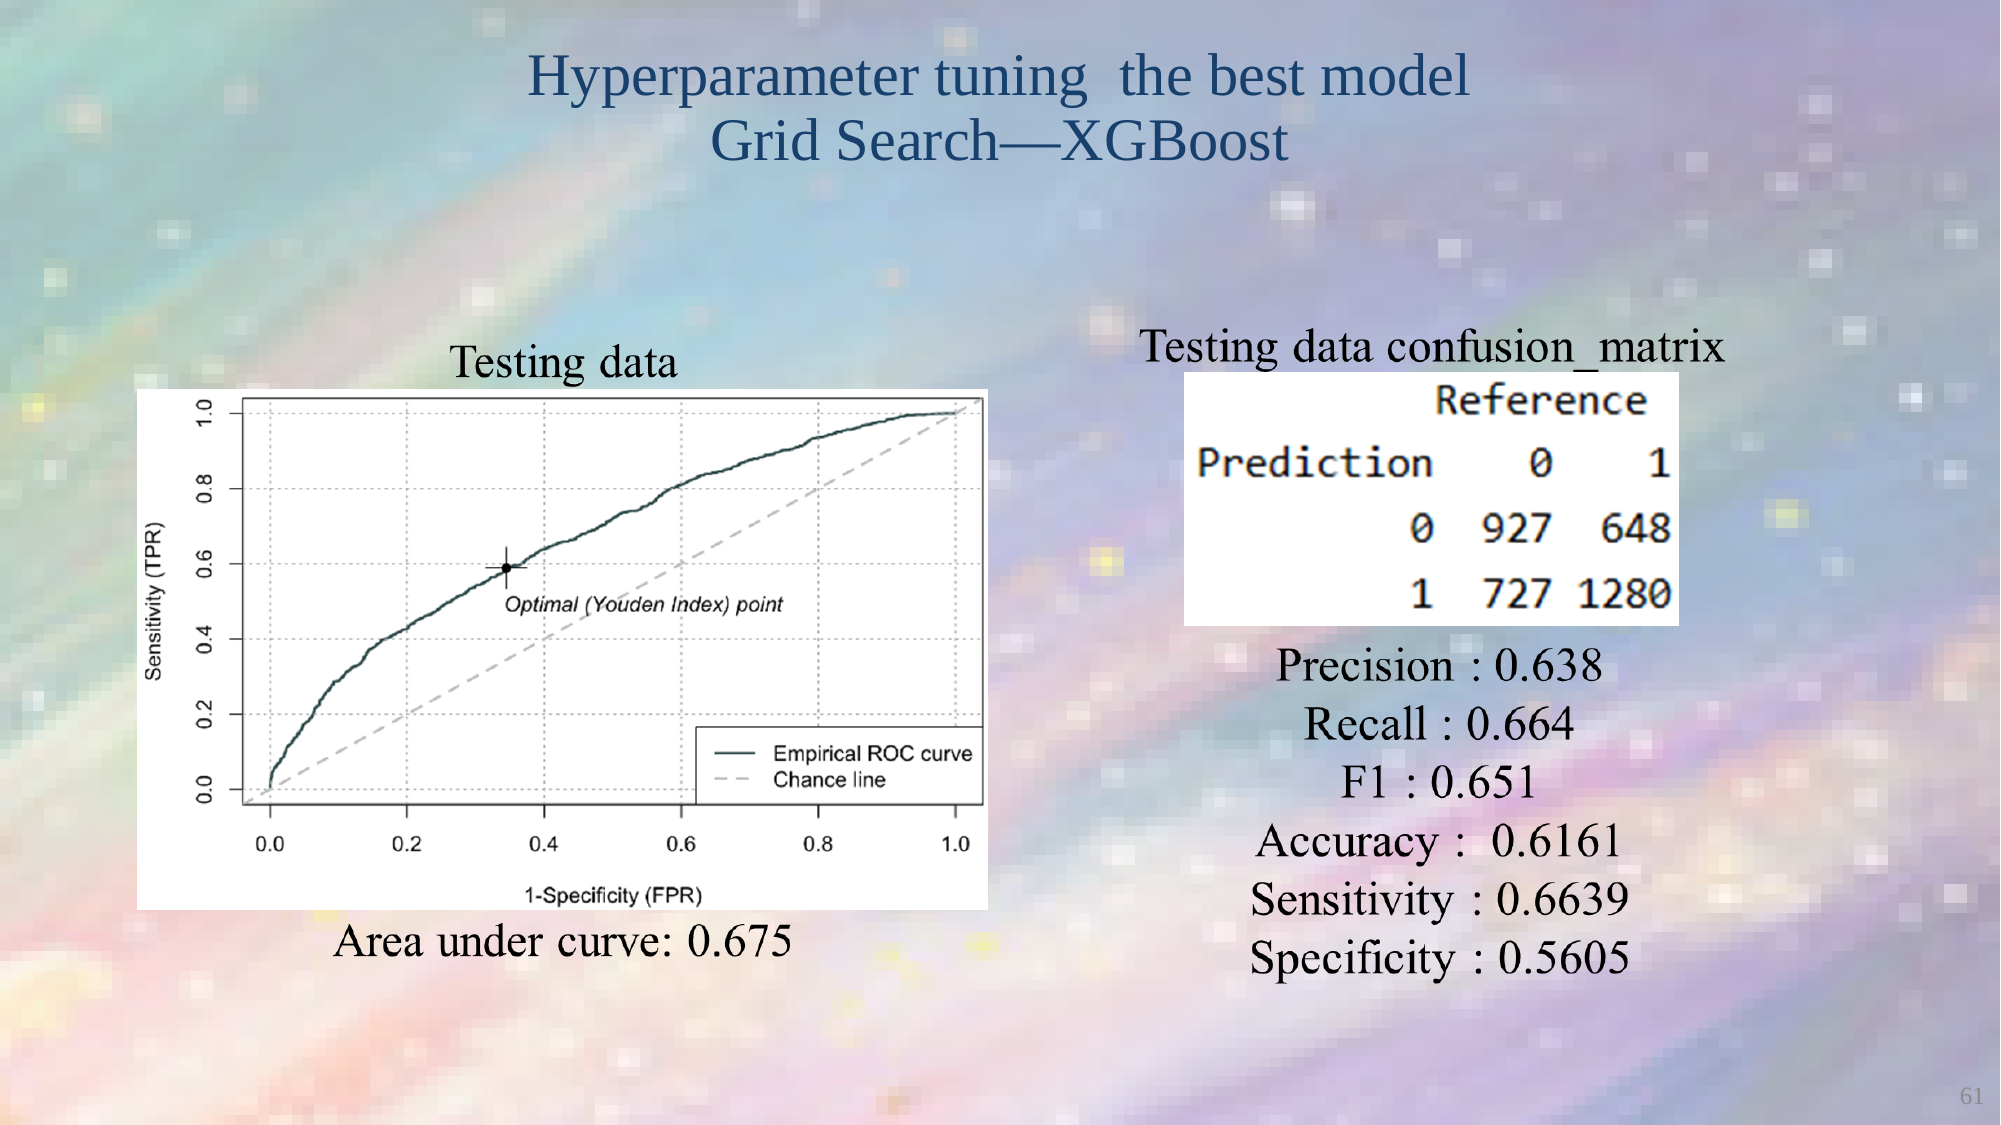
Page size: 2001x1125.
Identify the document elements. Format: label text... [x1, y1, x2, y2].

slide_number 61 [1550, 1065, 2000, 1125]
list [137, 316, 988, 996]
title Hyperparameter tuning the best model Grid Search—XGBoost [137, 0, 1863, 218]
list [1014, 299, 1861, 1014]
